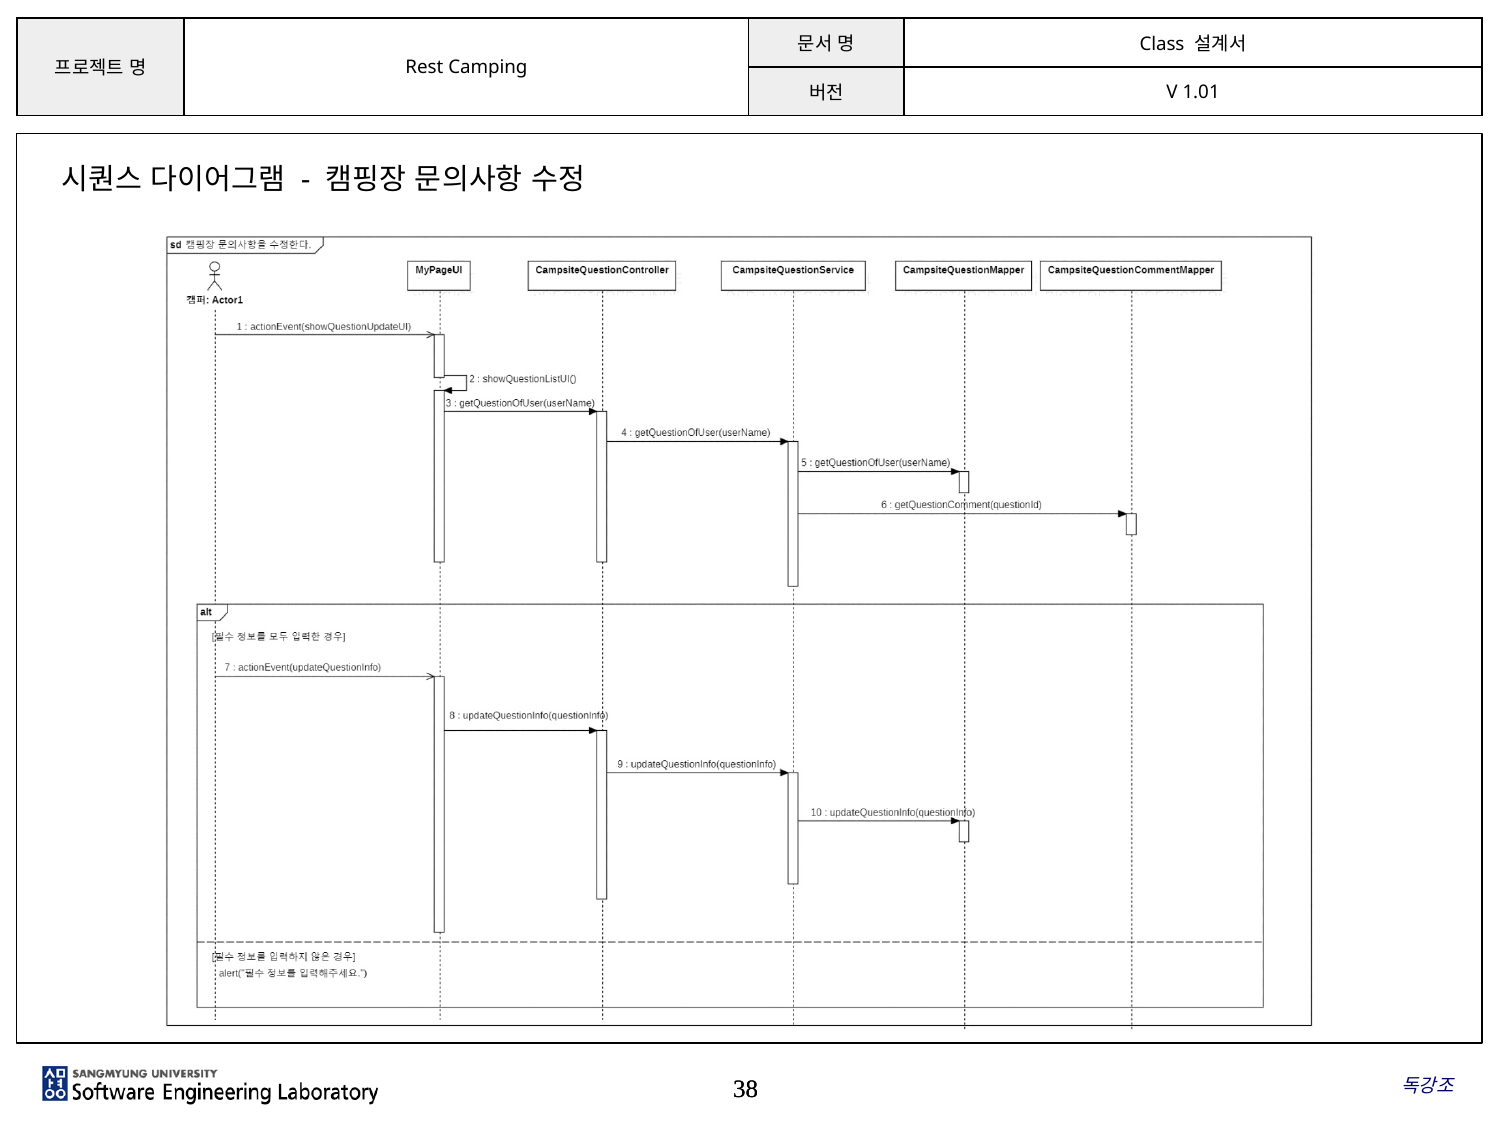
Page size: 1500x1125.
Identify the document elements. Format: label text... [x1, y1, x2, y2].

footer 독강조 [994, 1060, 1454, 1110]
picture [159, 228, 1341, 1034]
picture [42, 1066, 382, 1106]
text_box 시퀀스 다이어그램 - 캠핑장 문의사항 수정 [46, 152, 601, 203]
